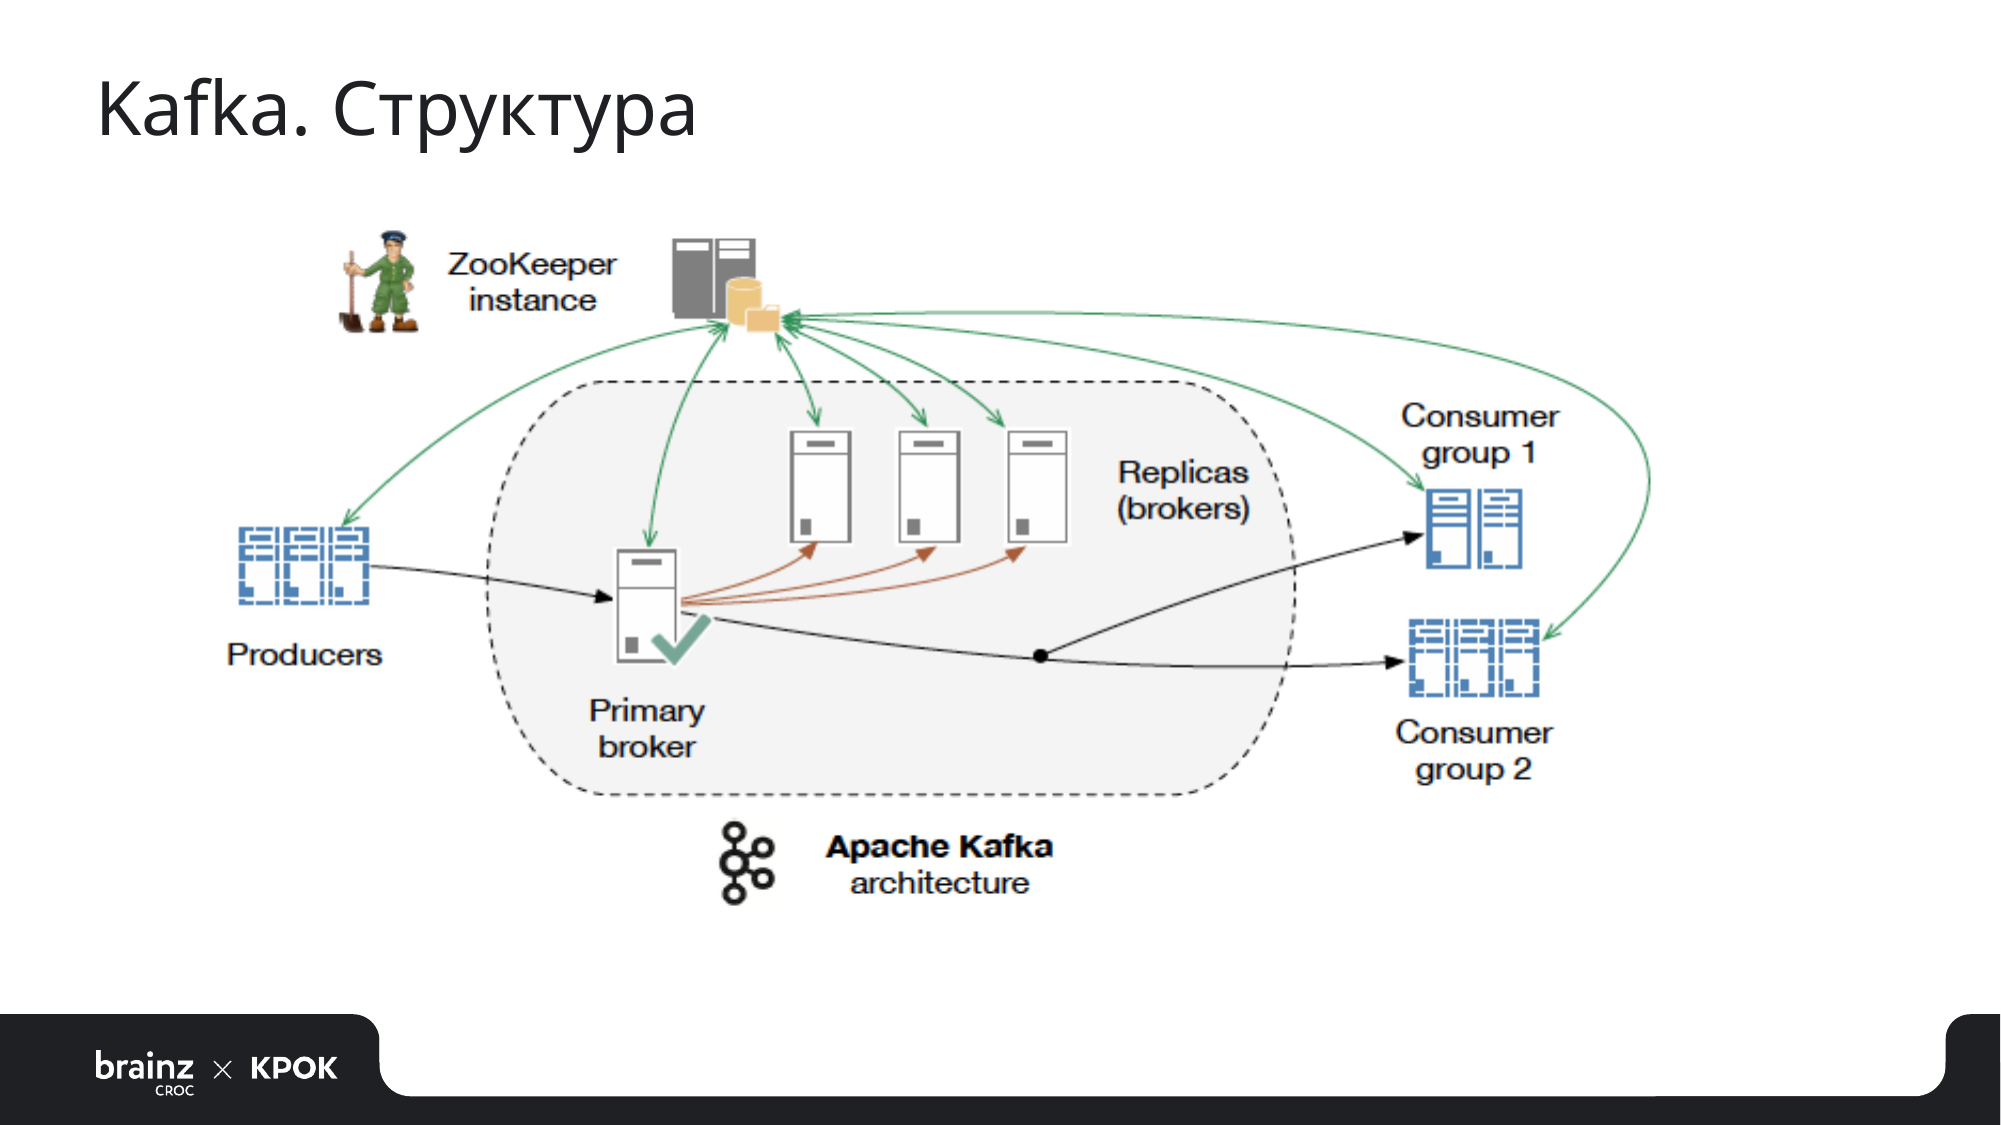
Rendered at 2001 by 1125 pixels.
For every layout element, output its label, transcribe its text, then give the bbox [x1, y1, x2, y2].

title Kafka. Структура [80, 58, 1806, 164]
picture [186, 189, 1698, 918]
picture [96, 1050, 338, 1096]
